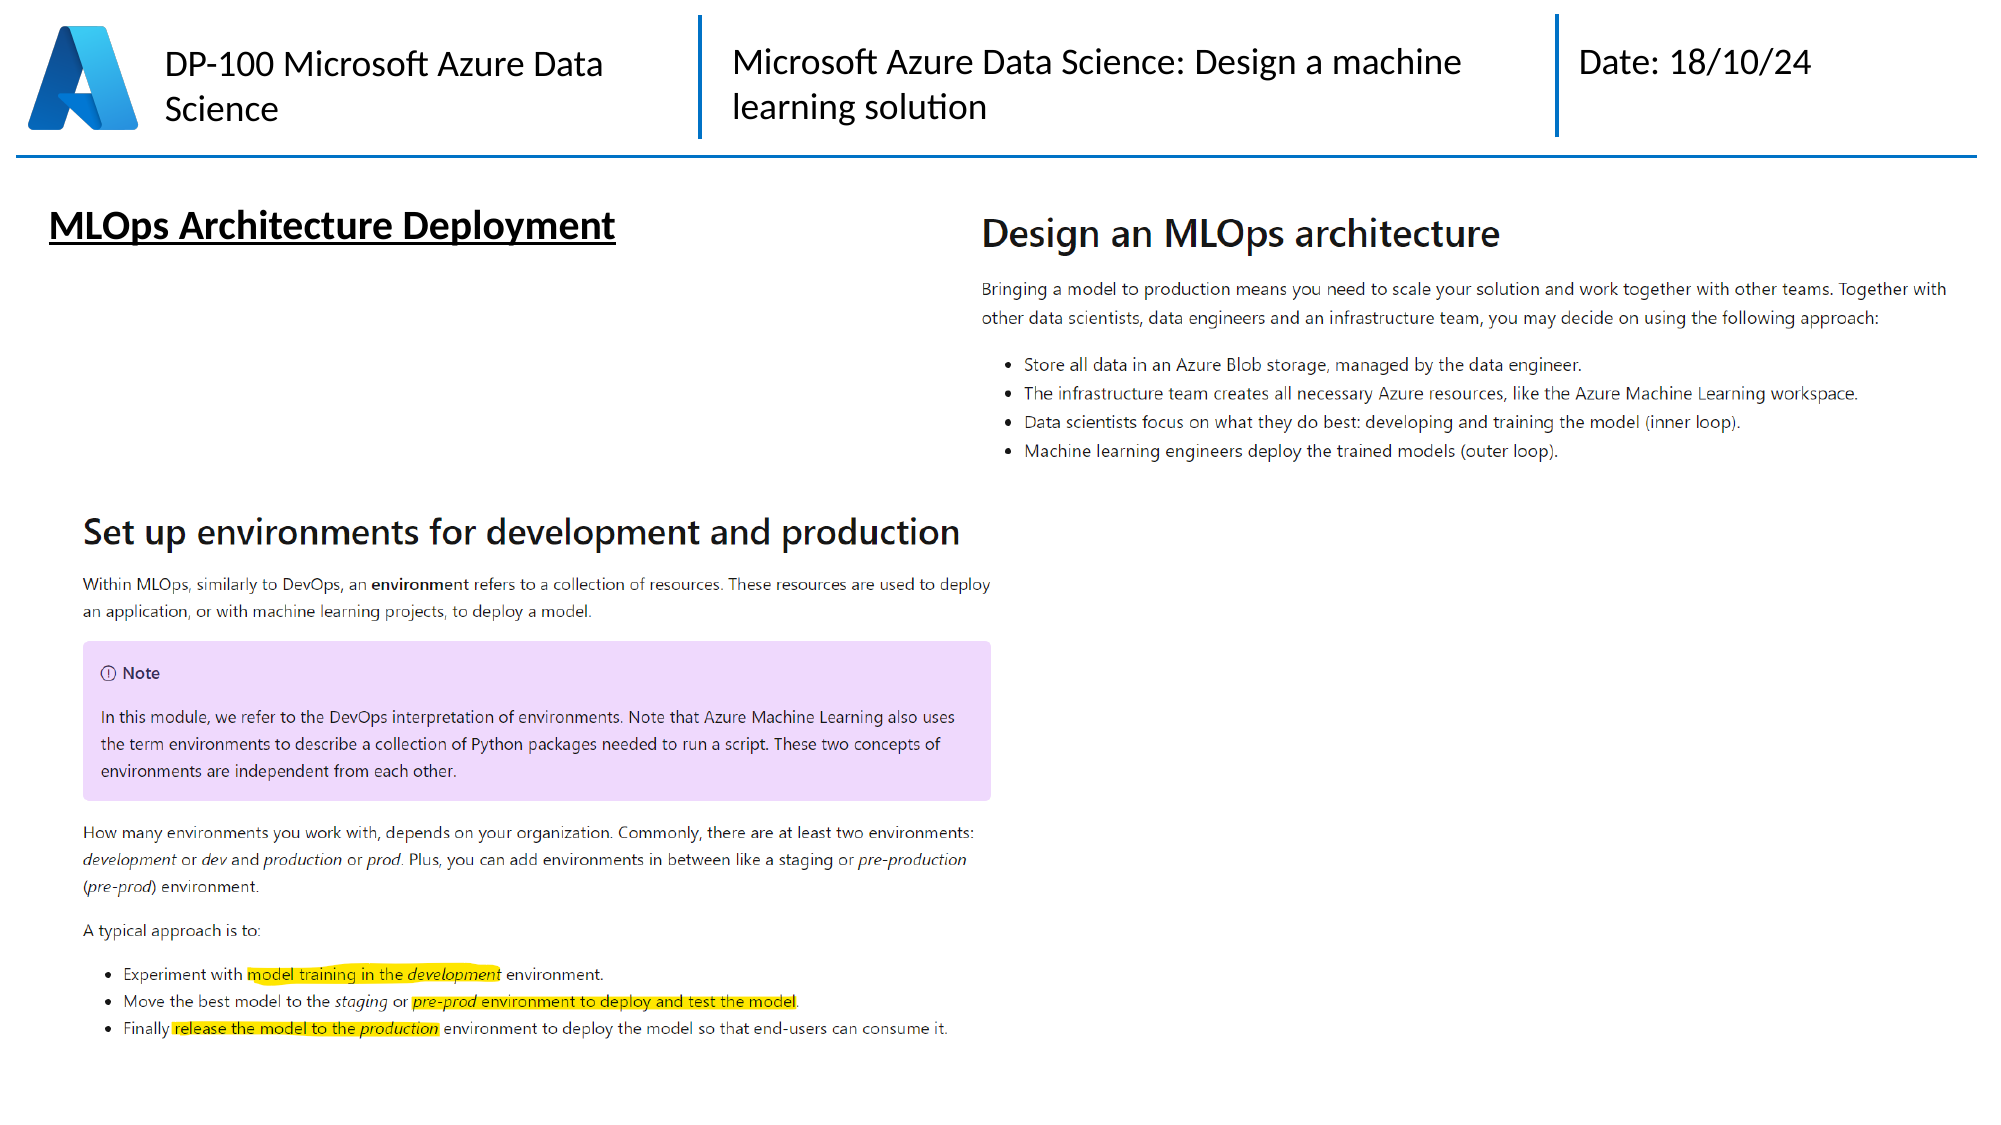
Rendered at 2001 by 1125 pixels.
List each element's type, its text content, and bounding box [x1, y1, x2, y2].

picture [966, 203, 1958, 480]
picture [23, 18, 143, 138]
text_box MLOps Architecture Deployment [33, 180, 796, 303]
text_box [16, 13, 1978, 157]
picture [61, 507, 1000, 1049]
